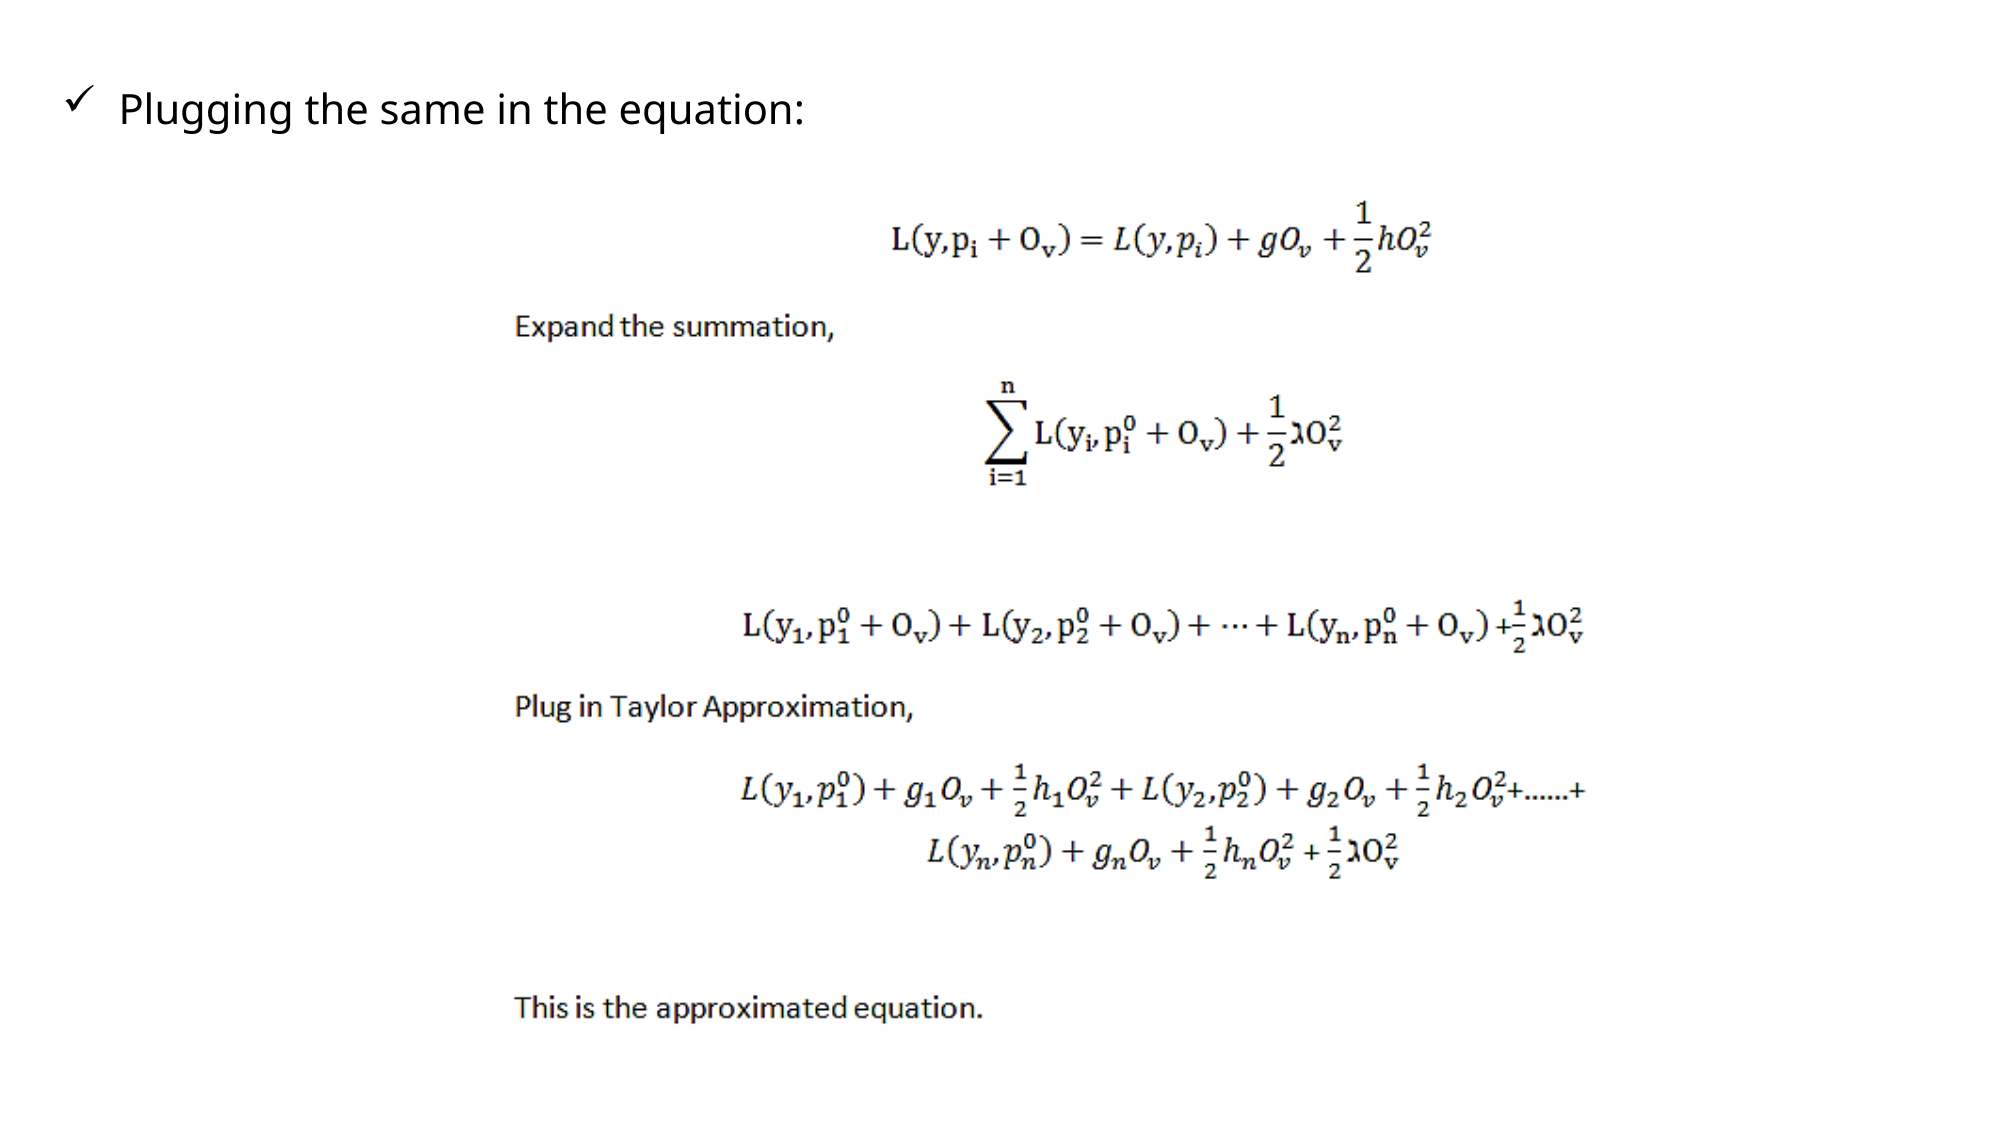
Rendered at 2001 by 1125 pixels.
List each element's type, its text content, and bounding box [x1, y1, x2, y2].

picture [462, 158, 1763, 1042]
list Plugging the same in the equation: [47, 75, 1848, 525]
